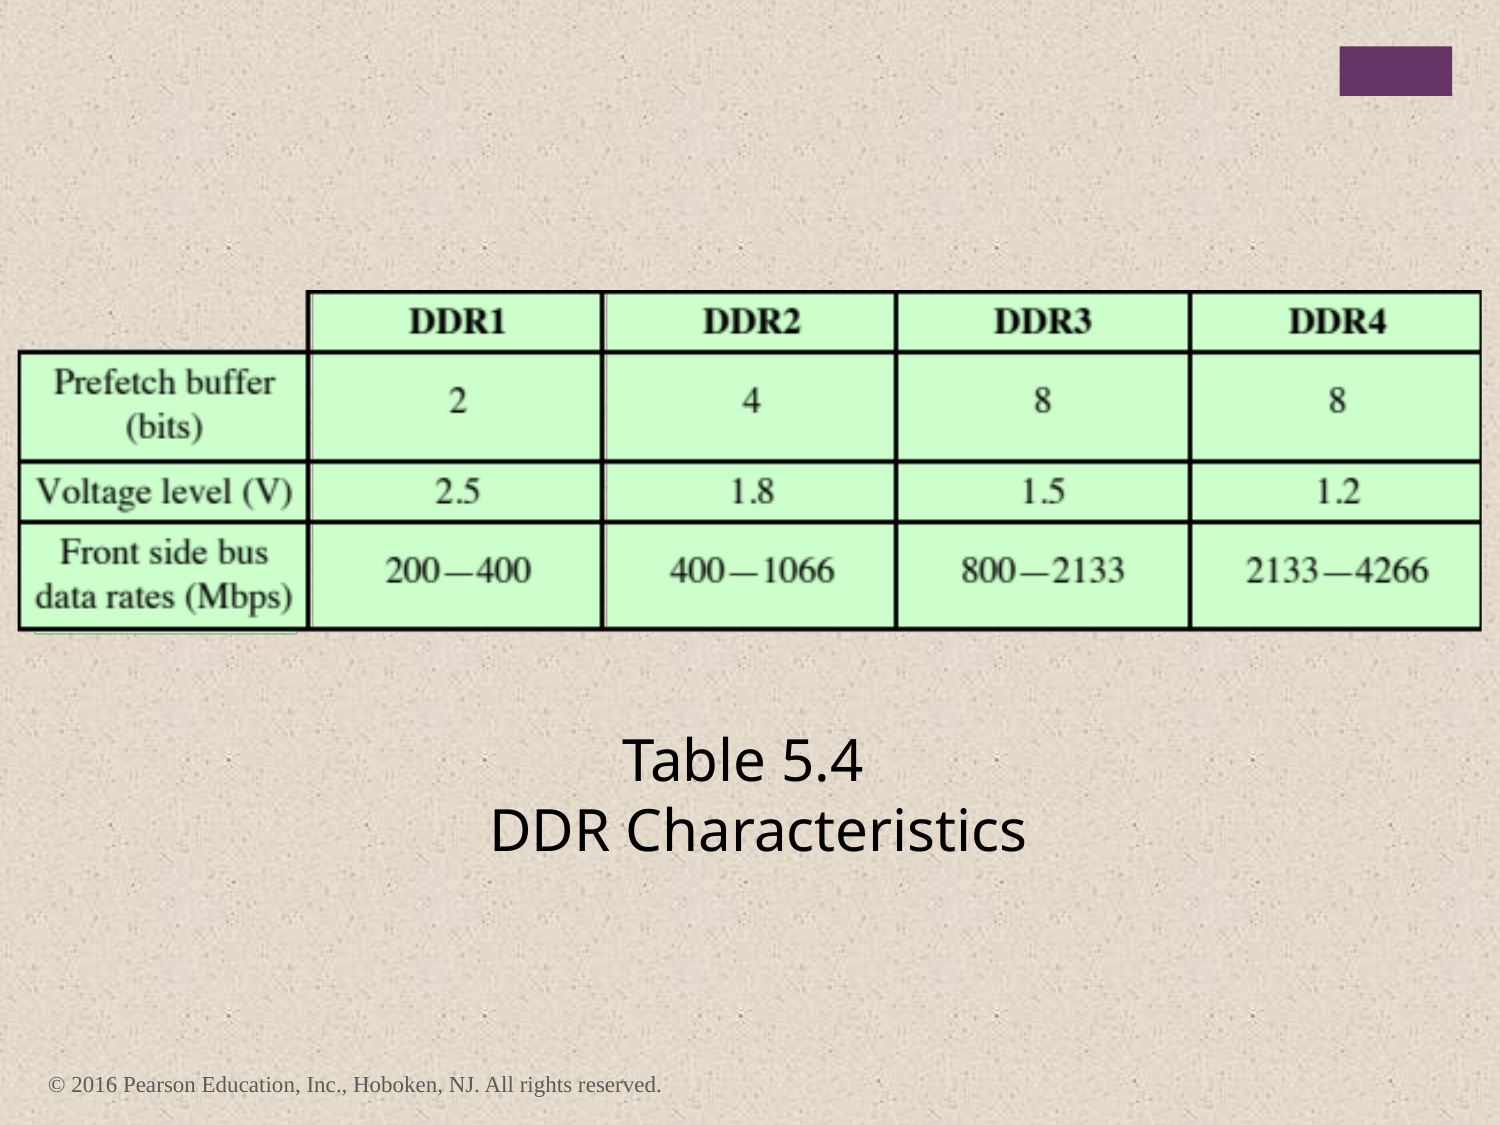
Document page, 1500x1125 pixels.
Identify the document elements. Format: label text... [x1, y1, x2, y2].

text_box Table 5.4 DDR Characteristics [474, 715, 1058, 871]
footer © 2016 Pearson Education, Inc., Hoboken, NJ. All rights reserved. [33, 1053, 1038, 1114]
picture [0, 0, 1500, 1125]
